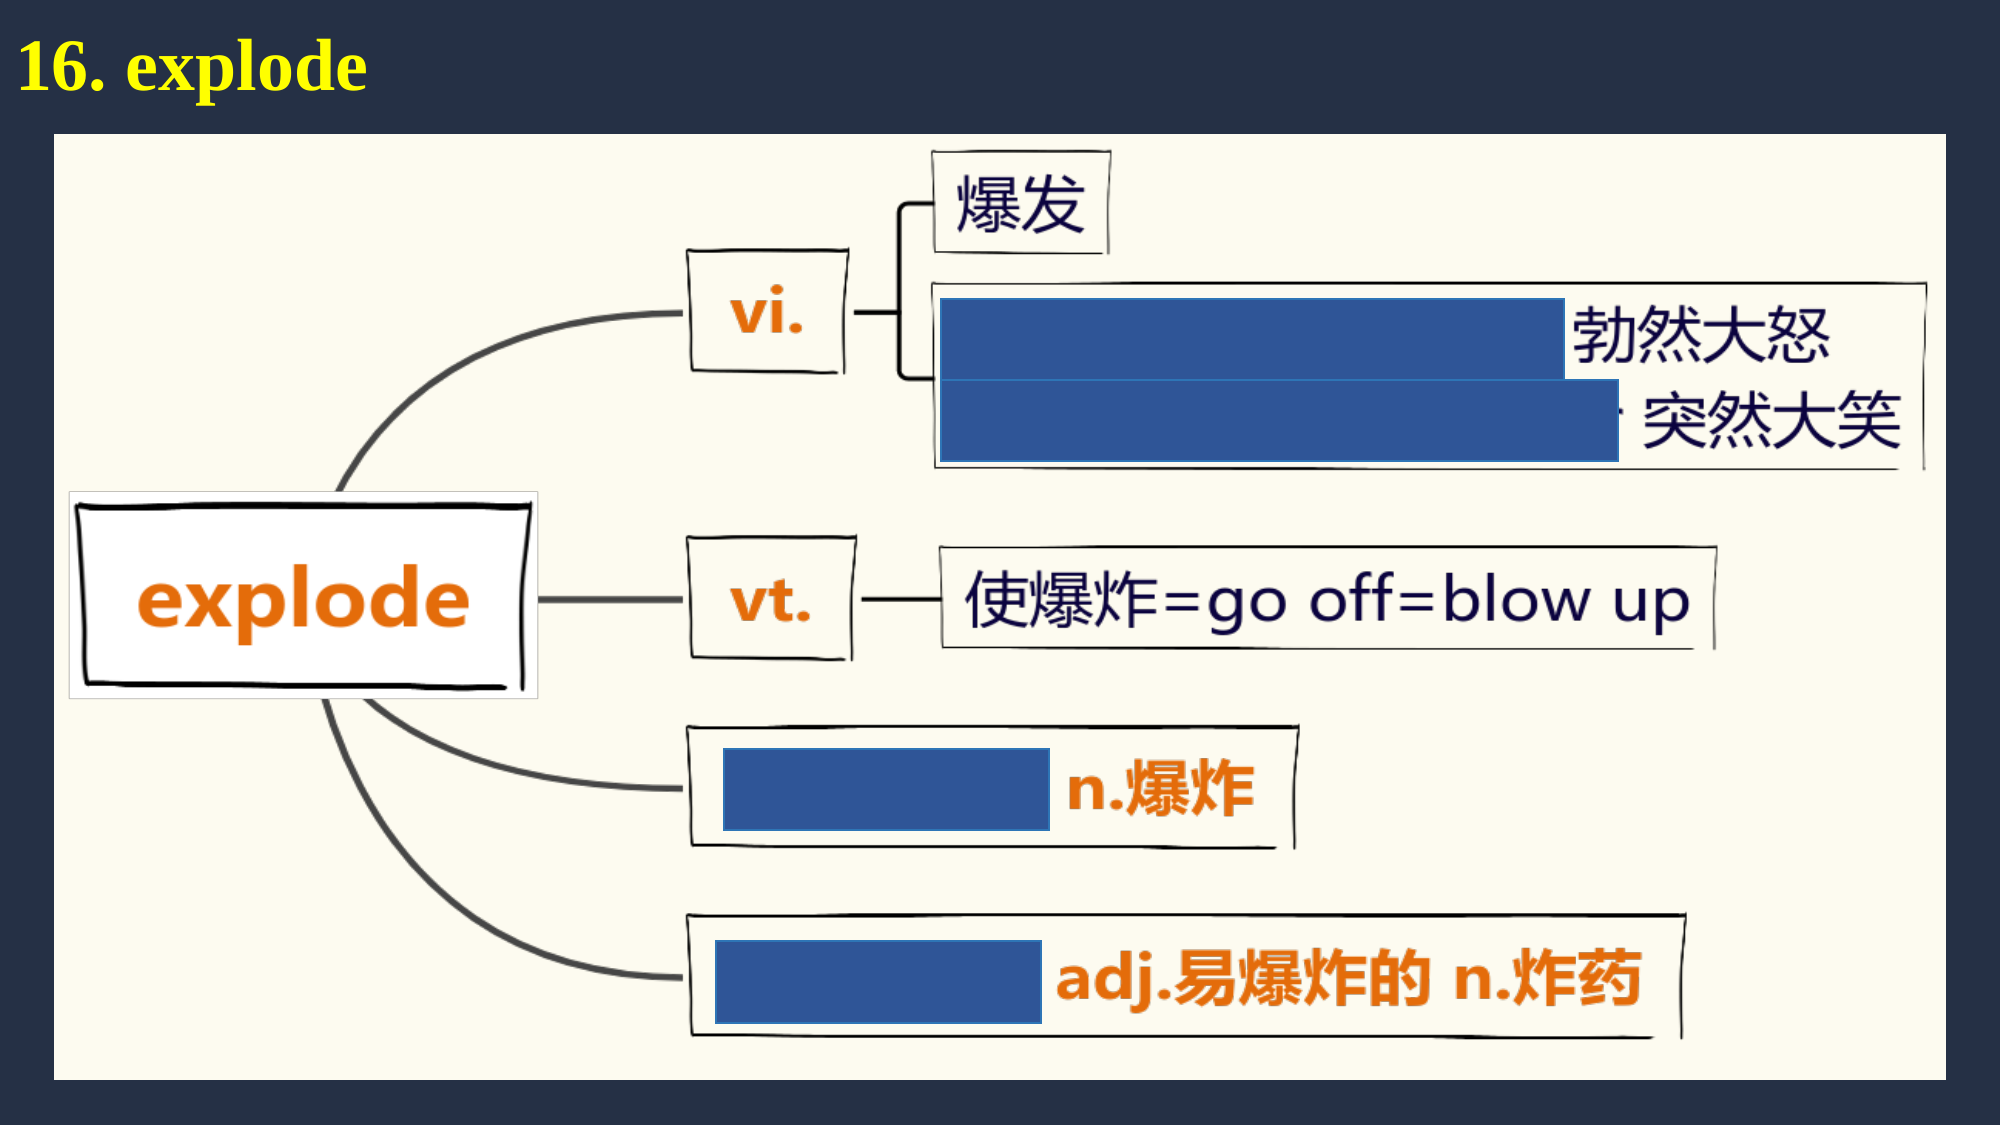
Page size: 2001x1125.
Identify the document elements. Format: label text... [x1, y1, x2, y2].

title 16. explode [0, 0, 465, 82]
picture [0, 82, 2000, 1109]
